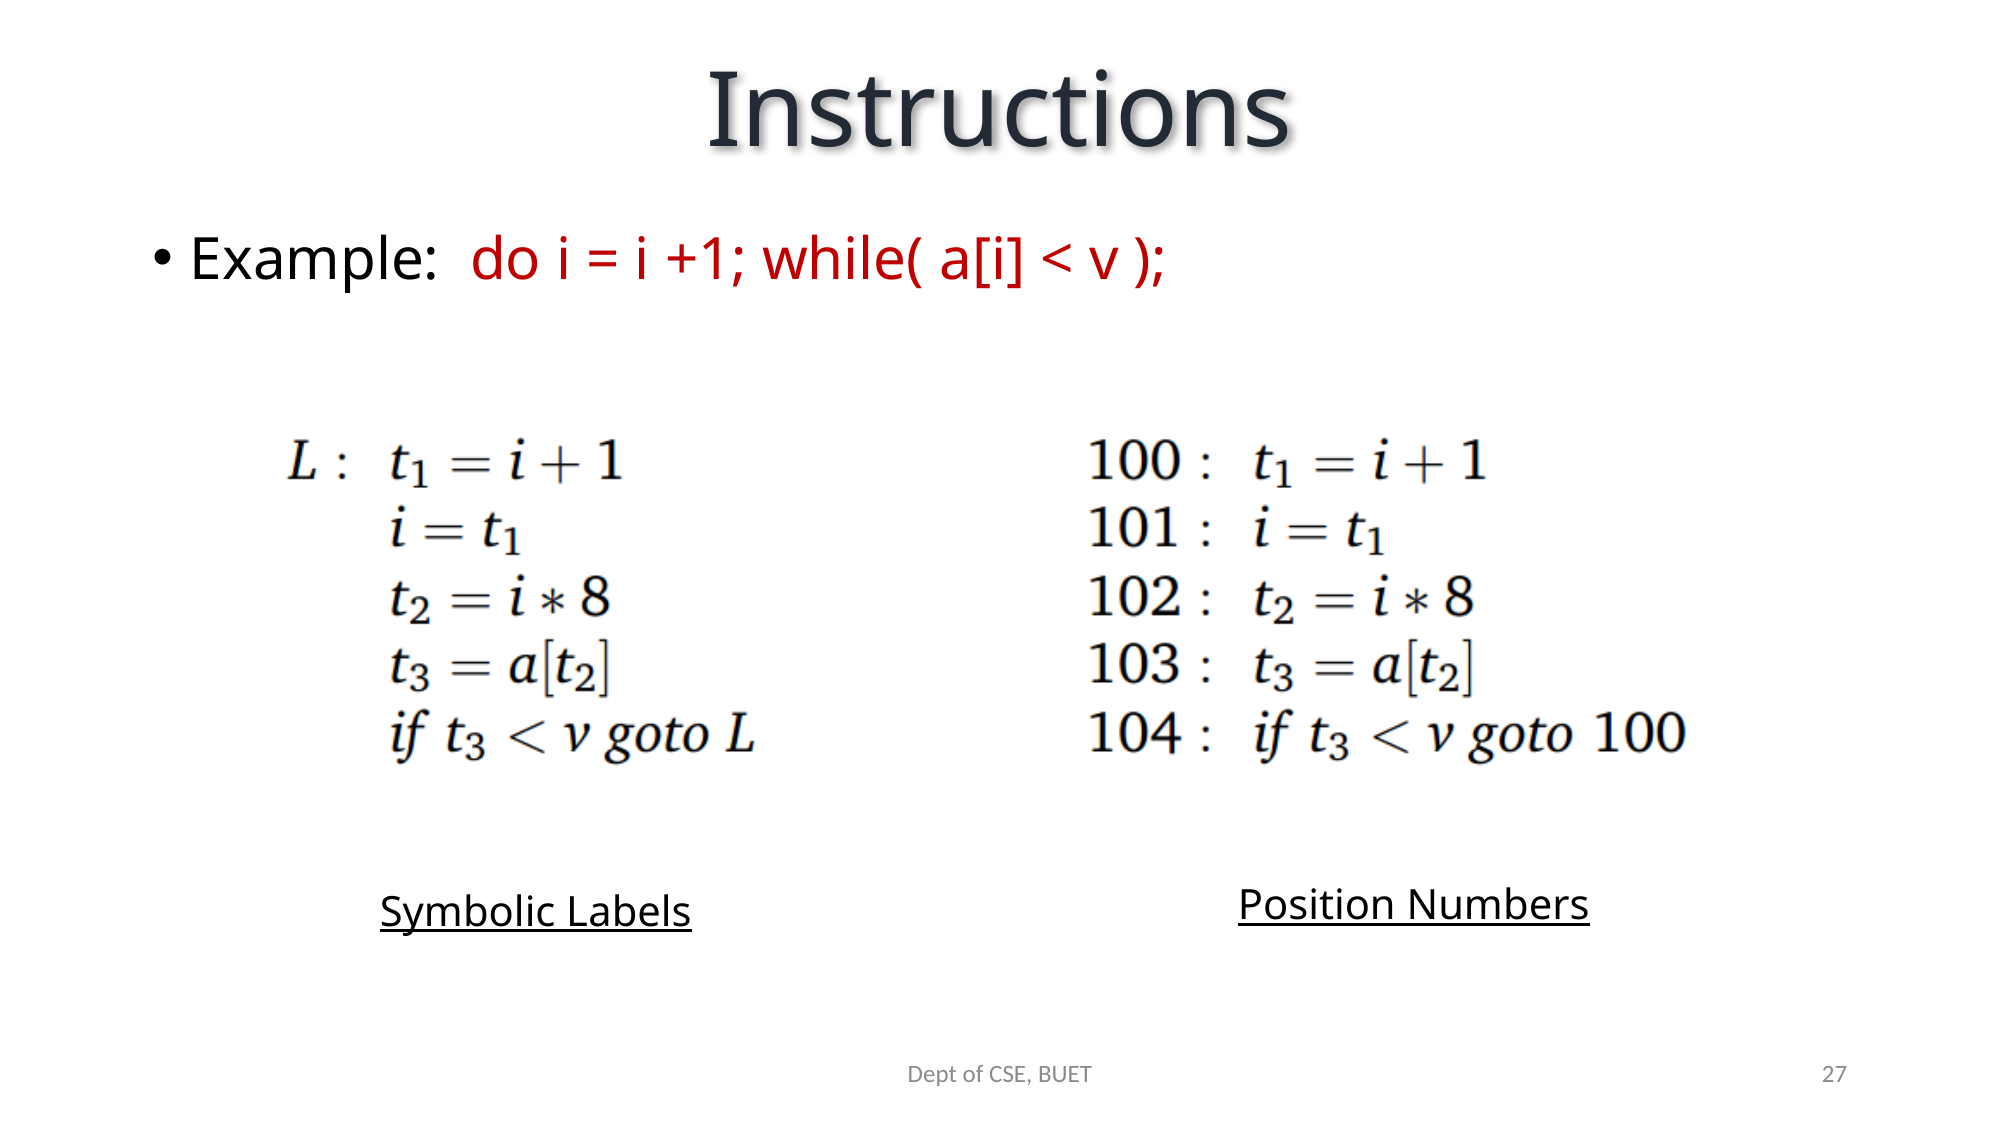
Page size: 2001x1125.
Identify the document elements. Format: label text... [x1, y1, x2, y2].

text_box Symbolic Labels [364, 876, 707, 942]
picture [237, 400, 1758, 807]
title Instructions [137, 3, 1863, 221]
text_box Position Numbers [1223, 870, 1605, 935]
list Example: do i = i +1; while( a[i] < v ); [137, 221, 1863, 1014]
slide_number 27 [1412, 1042, 1863, 1103]
footer Dept of CSE, BUET [662, 1042, 1338, 1103]
